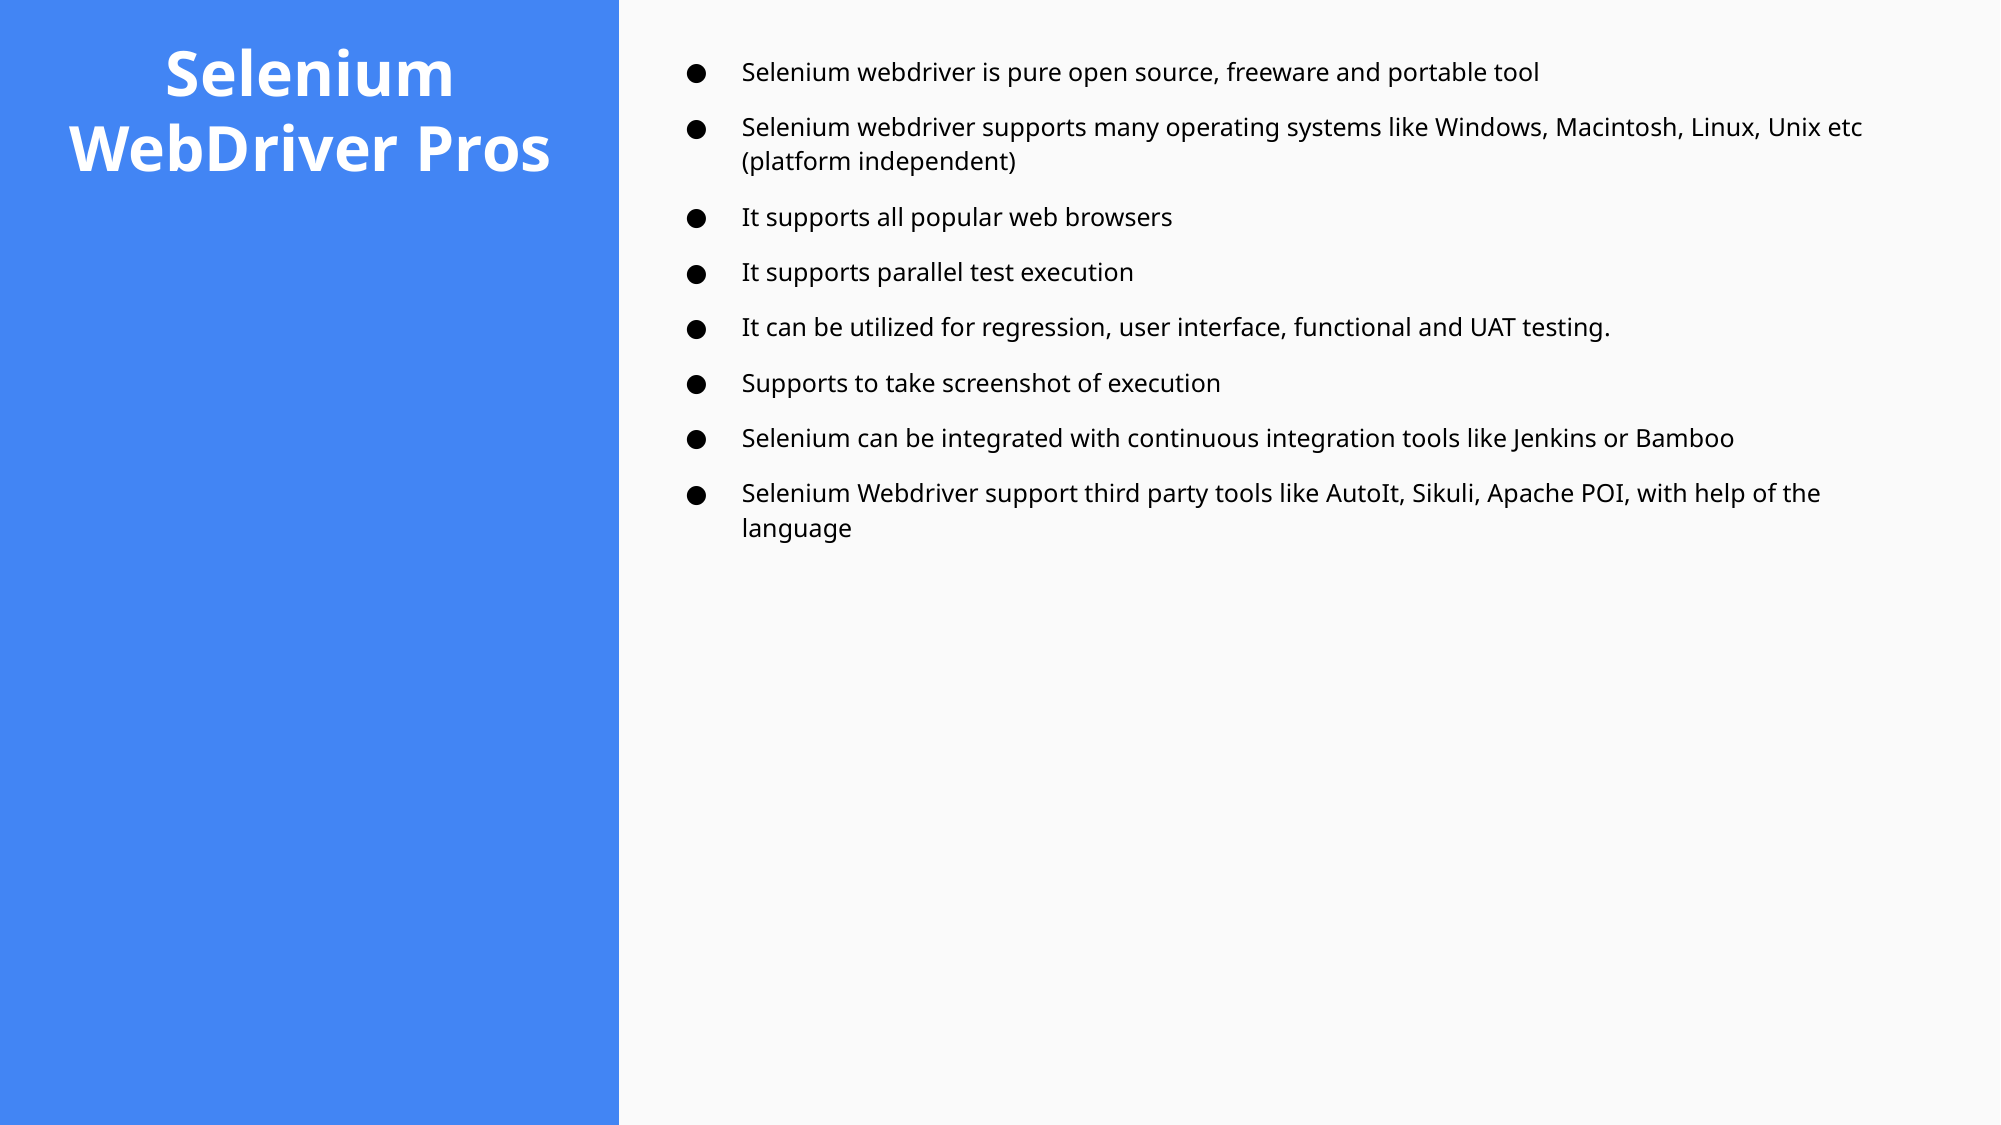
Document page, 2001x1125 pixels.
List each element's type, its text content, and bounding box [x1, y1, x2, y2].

list Selenium WebDriver Pros [22, 19, 599, 278]
list Selenium webdriver is pure open source, freeware and portable tool Selenium webdriver supports many operating systems like Windows, Macintosh, Linux, Unix etc (platform independent) It supports all popular web browsers It supports parallel test execution It can be utilized for regression, user interface, functional and UAT testing. Supports to take screenshot of execution Selenium can be integrated with continuous integration tools like Jenkins or Bamboo Selenium Webdriver support third party tools like AutoIt, Sikuli, Apache POI, with help of the language [651, 36, 1934, 1063]
